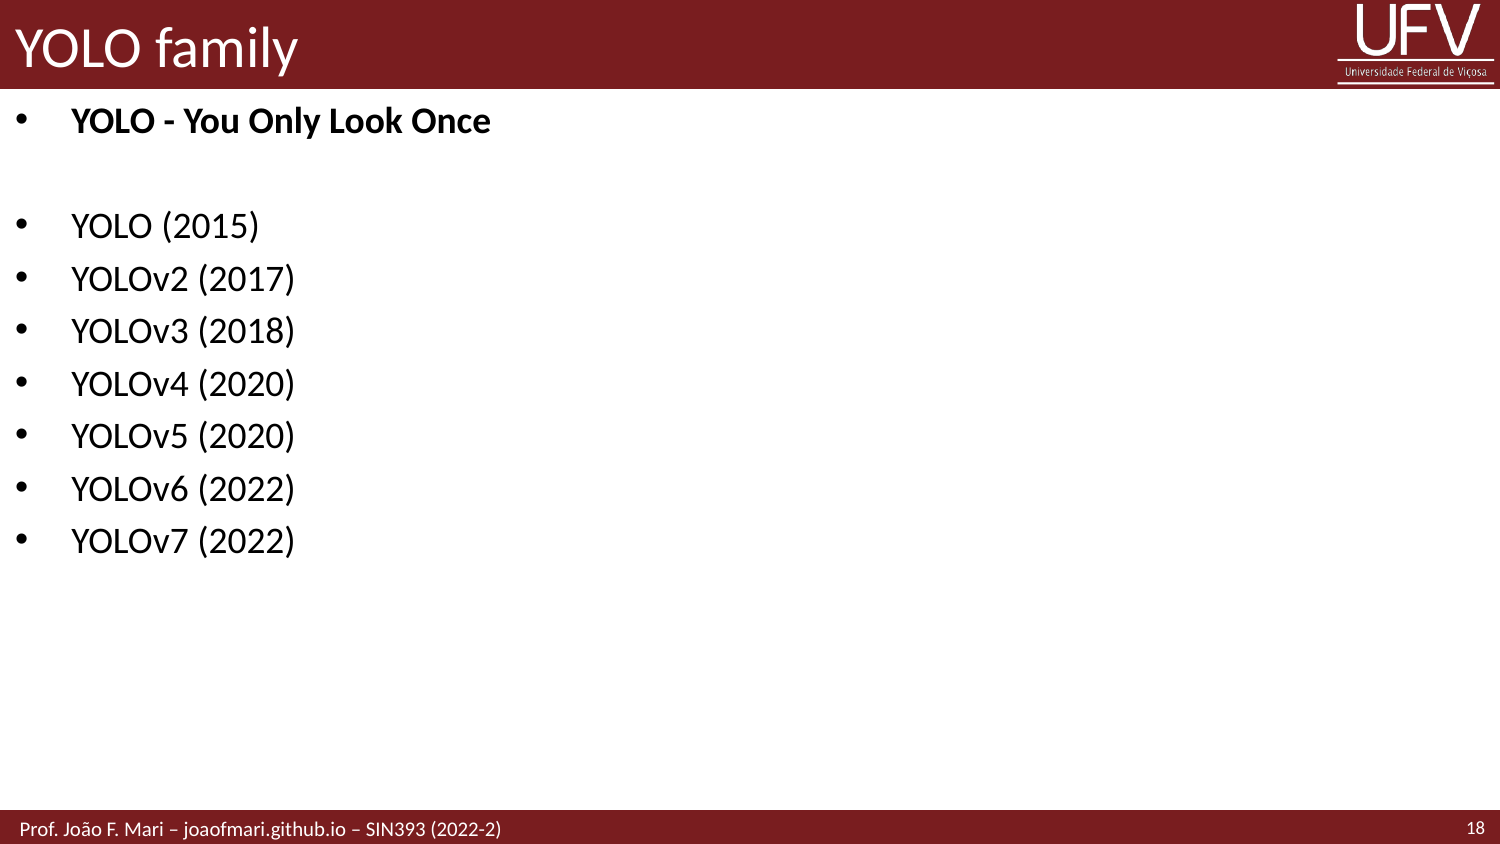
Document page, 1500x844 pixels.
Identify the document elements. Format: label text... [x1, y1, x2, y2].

footer Prof. João F. Mari – joaofmari.github.io – SIN393 (2022-2) [0, 812, 1034, 844]
title YOLO family [0, 0, 1500, 88]
list YOLO - You Only Look Once YOLO (2015) YOLOv2 (2017) YOLOv3 (2018) YOLOv4 (2020) YOLOv5 (2020) YOLOv6 (2022) YOLOv7 (2022) [0, 88, 1500, 812]
slide_number 18 [1328, 811, 1500, 844]
